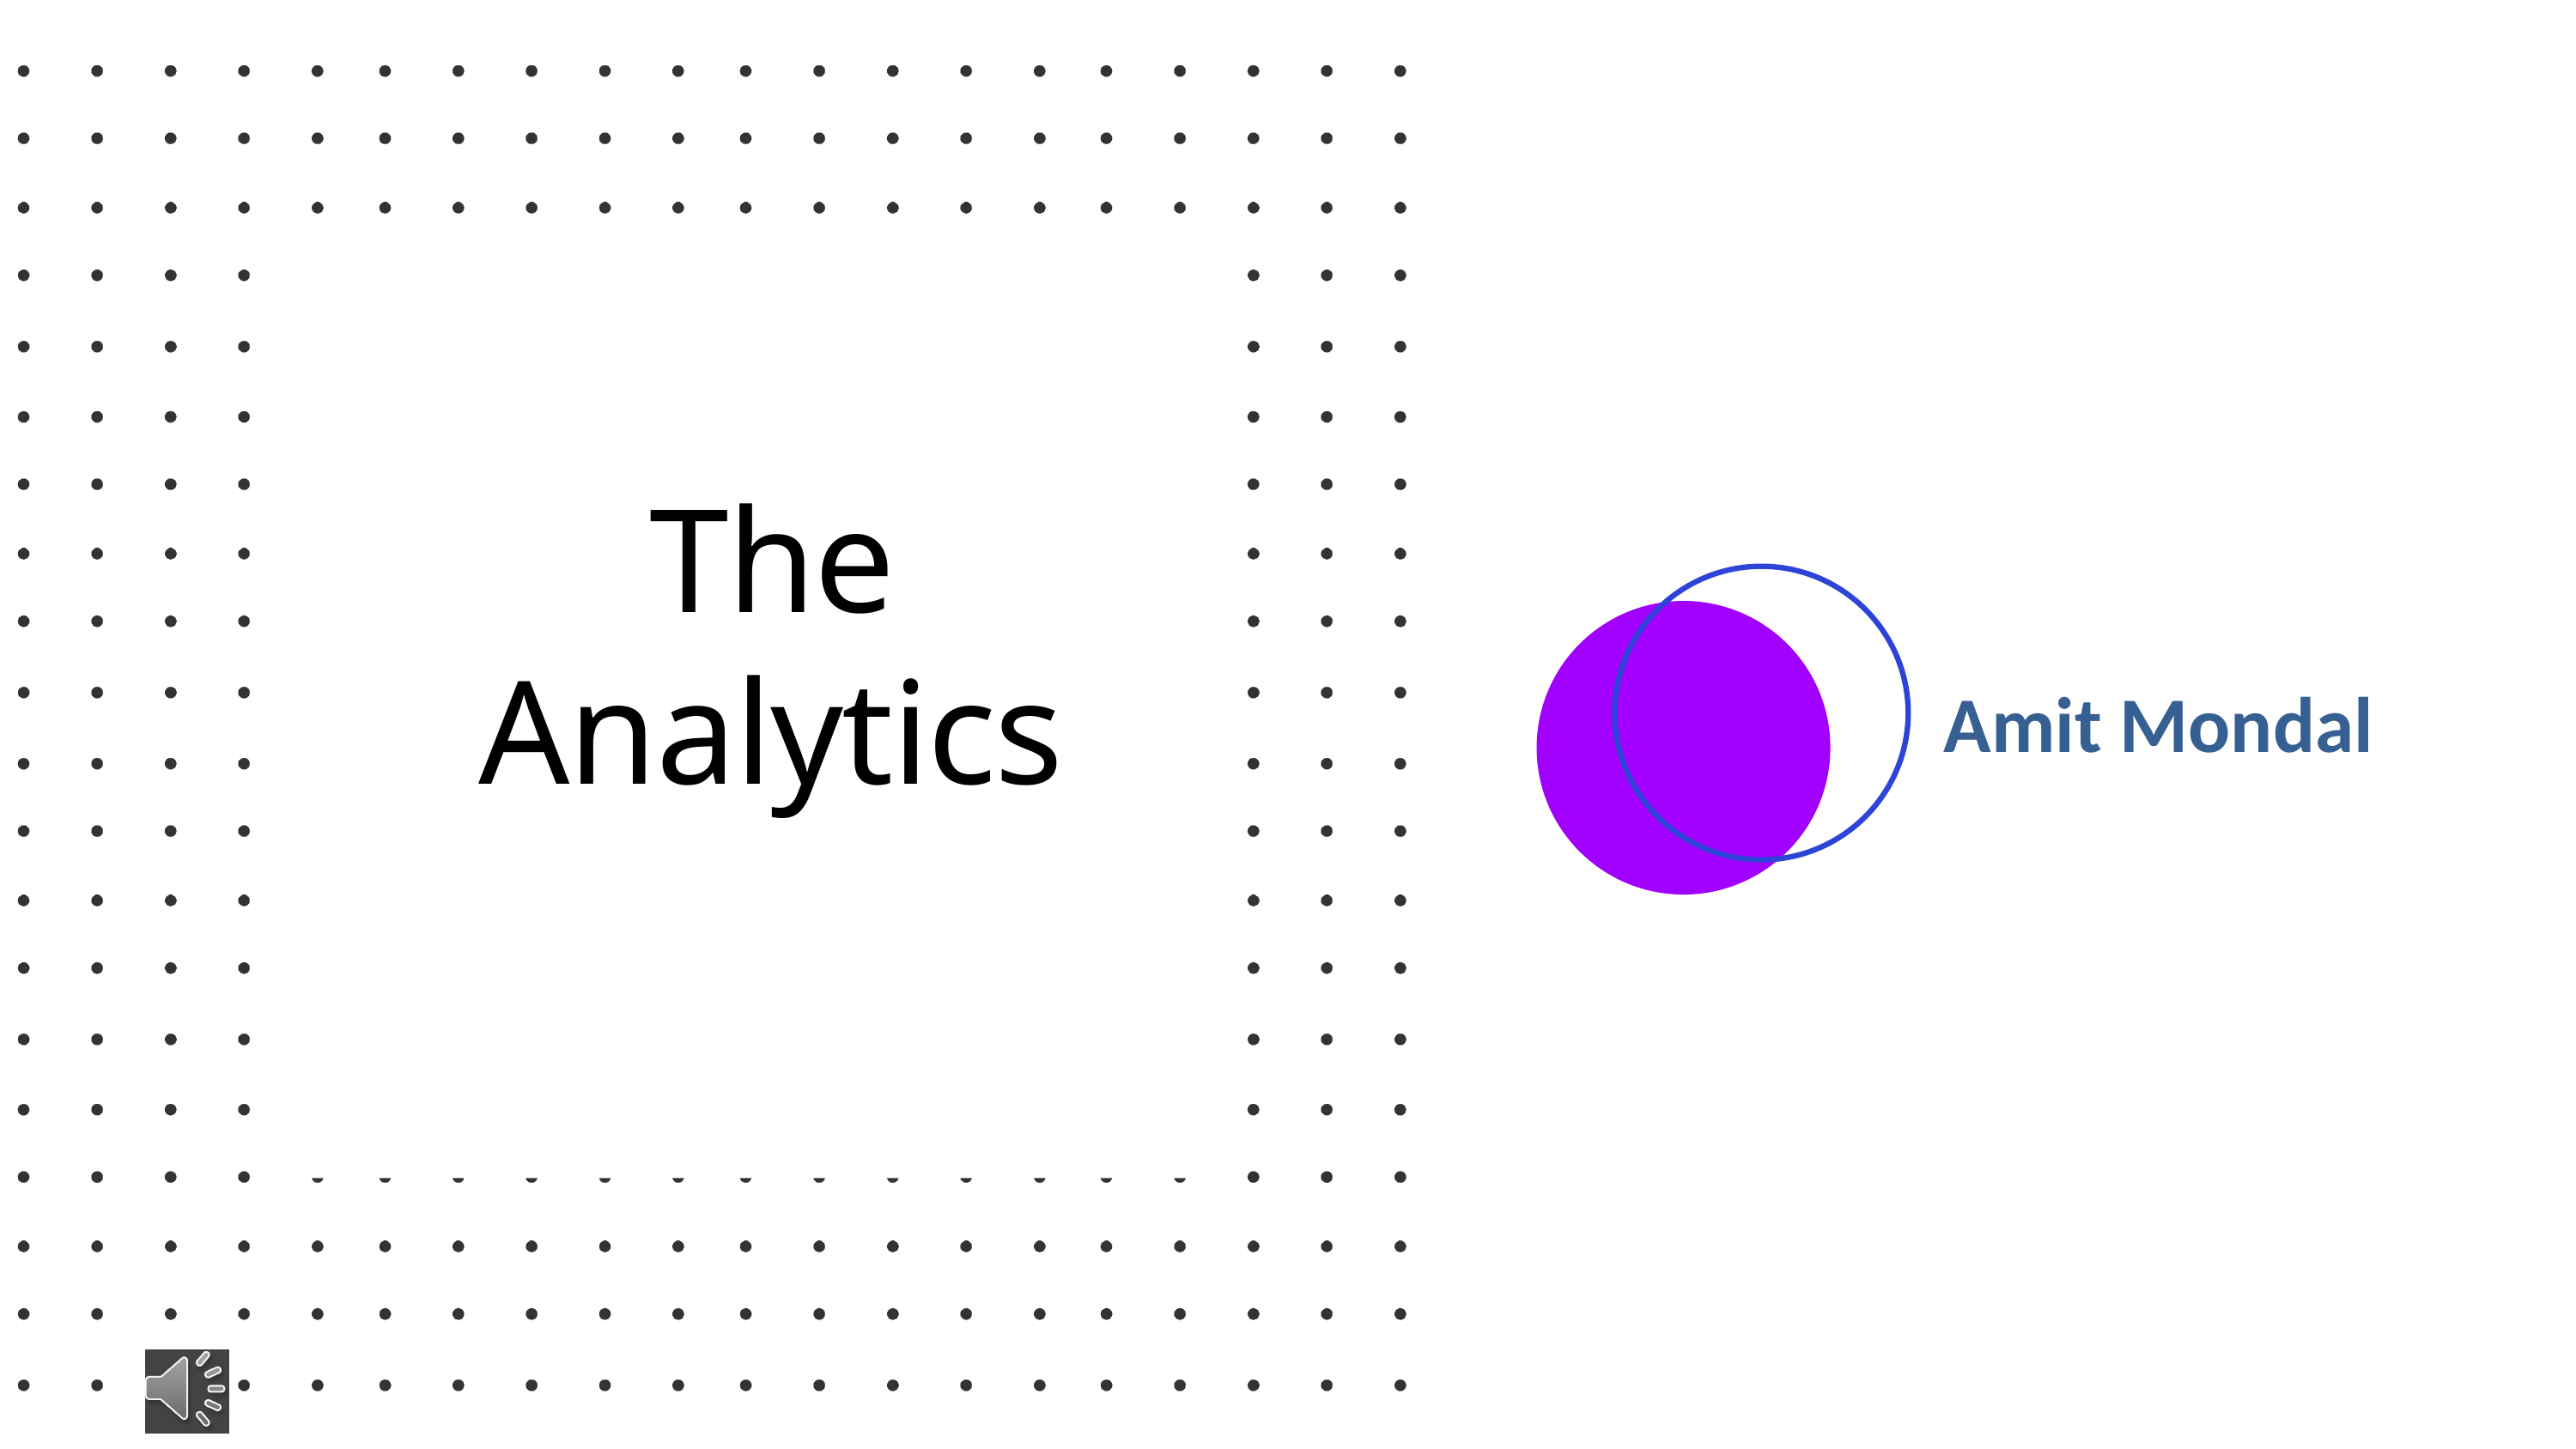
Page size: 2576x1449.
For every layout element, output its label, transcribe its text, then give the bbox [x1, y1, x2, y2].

text_box [1664, 563, 1911, 844]
text_box Amit Mondal [1931, 667, 2404, 775]
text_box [9, 60, 1411, 1395]
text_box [1536, 600, 1831, 895]
picture [143, 1348, 231, 1435]
